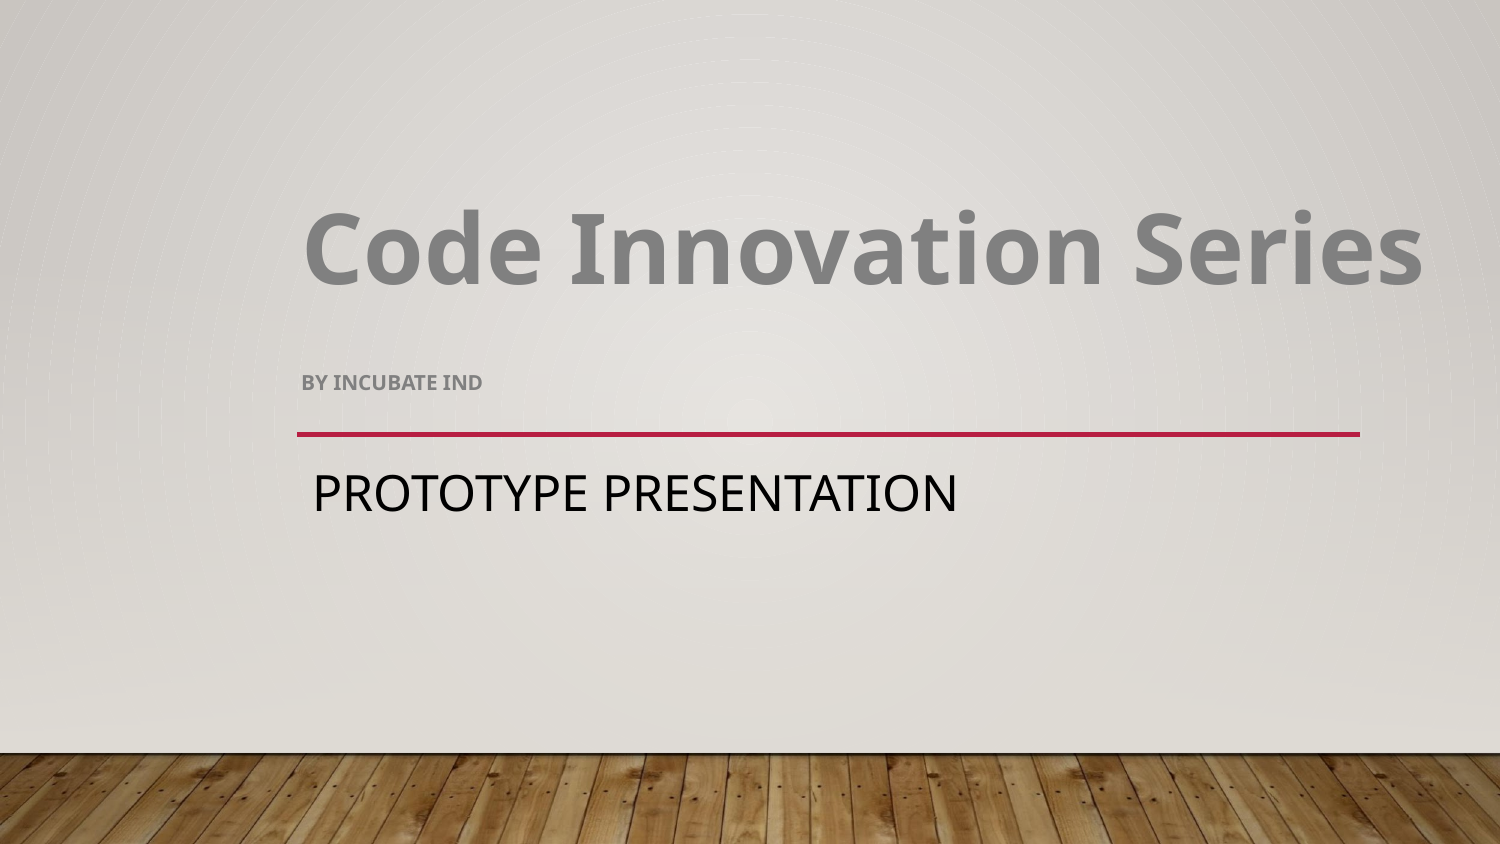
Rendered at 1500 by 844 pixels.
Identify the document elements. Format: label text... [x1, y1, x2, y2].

subtitle PROTOTYPE PRESENTATION [297, 434, 1361, 555]
title Code Innovation Series BY INCUBATE IND [209, 98, 1500, 412]
picture [0, 753, 1500, 844]
